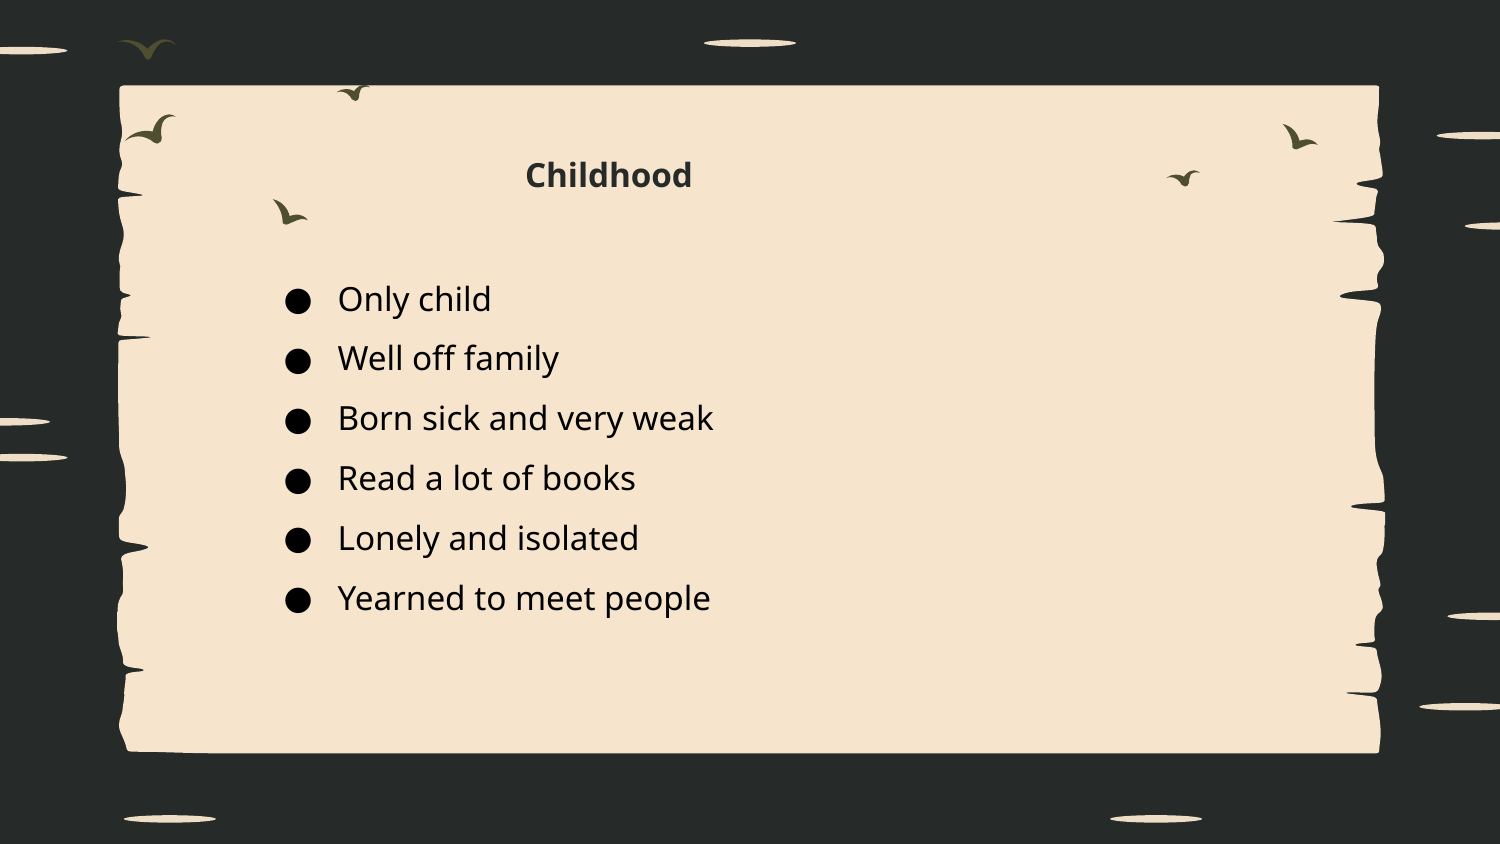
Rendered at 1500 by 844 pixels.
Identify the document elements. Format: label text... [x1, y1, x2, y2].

text_box Only child Well off family Born sick and very weak Read a lot of books Lonely and isolated Yearned to meet people [247, 242, 1234, 633]
title Childhood [207, 132, 1011, 217]
